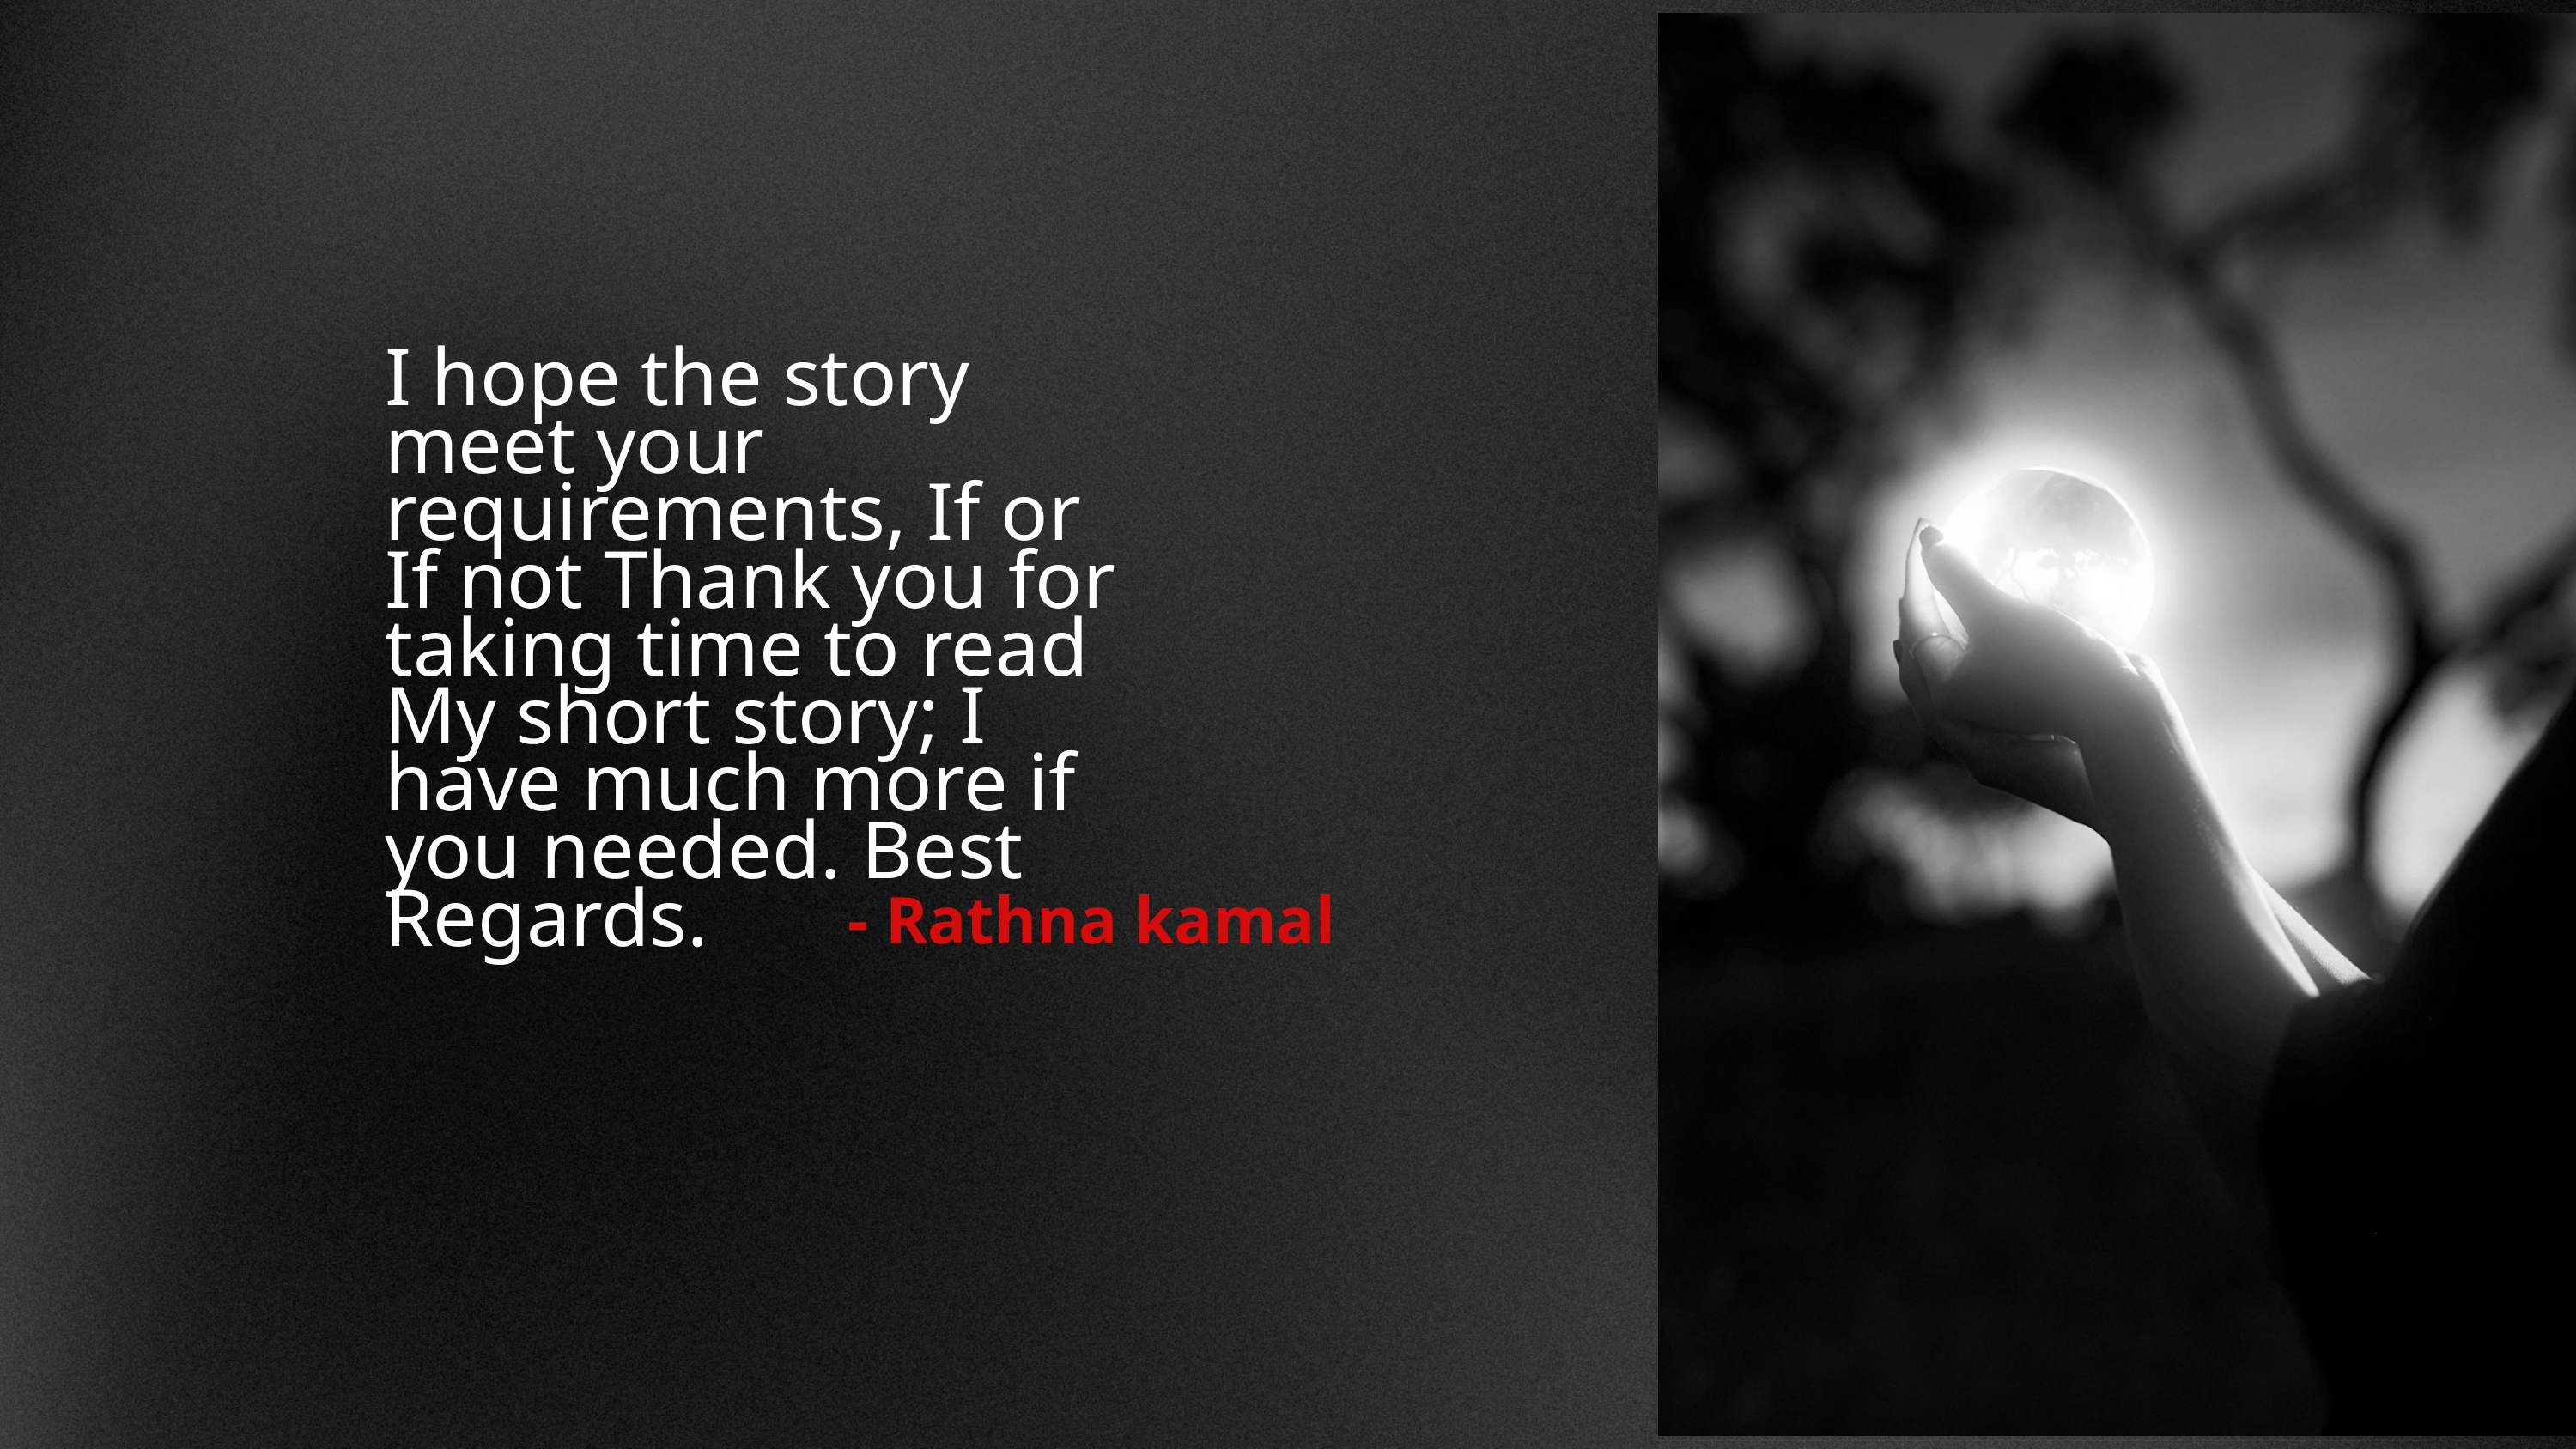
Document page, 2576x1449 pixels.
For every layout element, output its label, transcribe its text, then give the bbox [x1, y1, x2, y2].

text_box [0, 0, 2576, 1449]
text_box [1657, 12, 2576, 1436]
text_box - Rathna kamal [848, 894, 1600, 1020]
text_box I hope the story meet your requirements, If or If not Thank you for taking time to read My short story; I have much more if you needed. Best Regards. [385, 353, 1136, 1025]
